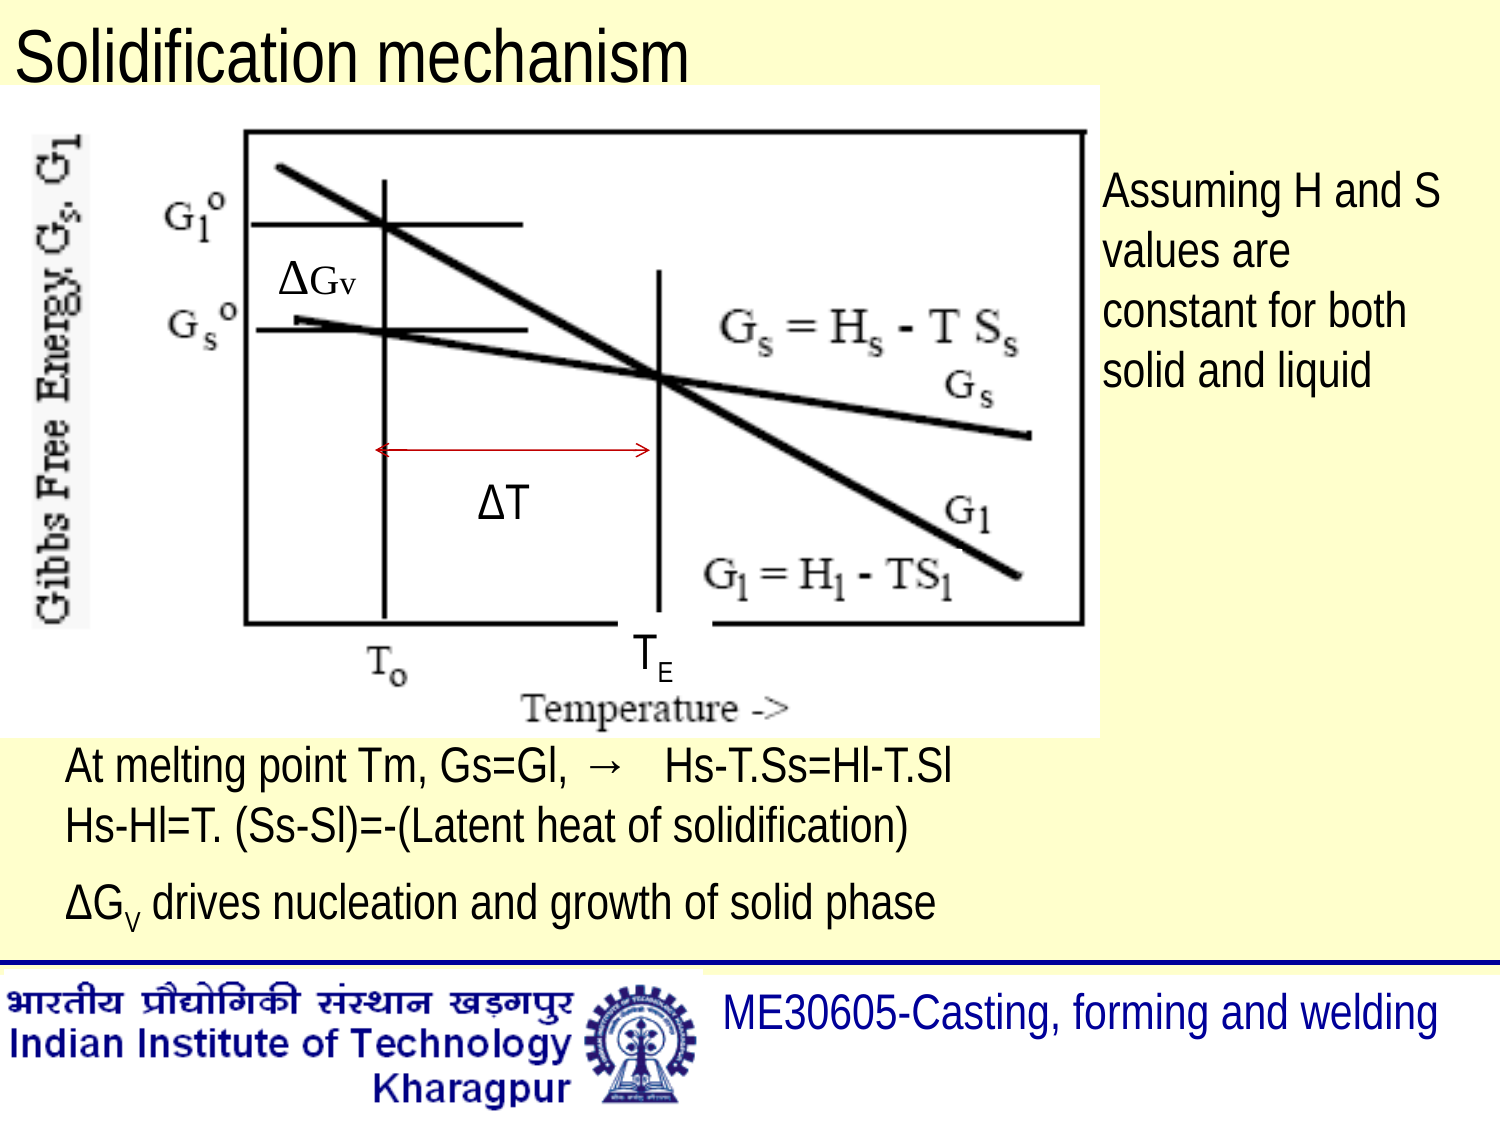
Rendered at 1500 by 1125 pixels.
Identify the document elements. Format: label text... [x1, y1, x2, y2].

text_box ΔGV drives nucleation and growth of solid phase [49, 862, 1313, 946]
text_box Solidification mechanism [0, 0, 950, 84]
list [687, 549, 963, 615]
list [0, 85, 1101, 738]
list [712, 299, 1026, 363]
text_box Assuming H and S values are constant for both solid and liquid [1104, 149, 1463, 405]
picture [4, 969, 703, 1125]
text_box At melting point Tm, Gs=Gl, → Hs-T.Ss=Hl-T.Sl Hs-Hl=T. (Ss-Sl)=-(Latent heat of solidification) [49, 747, 1013, 860]
